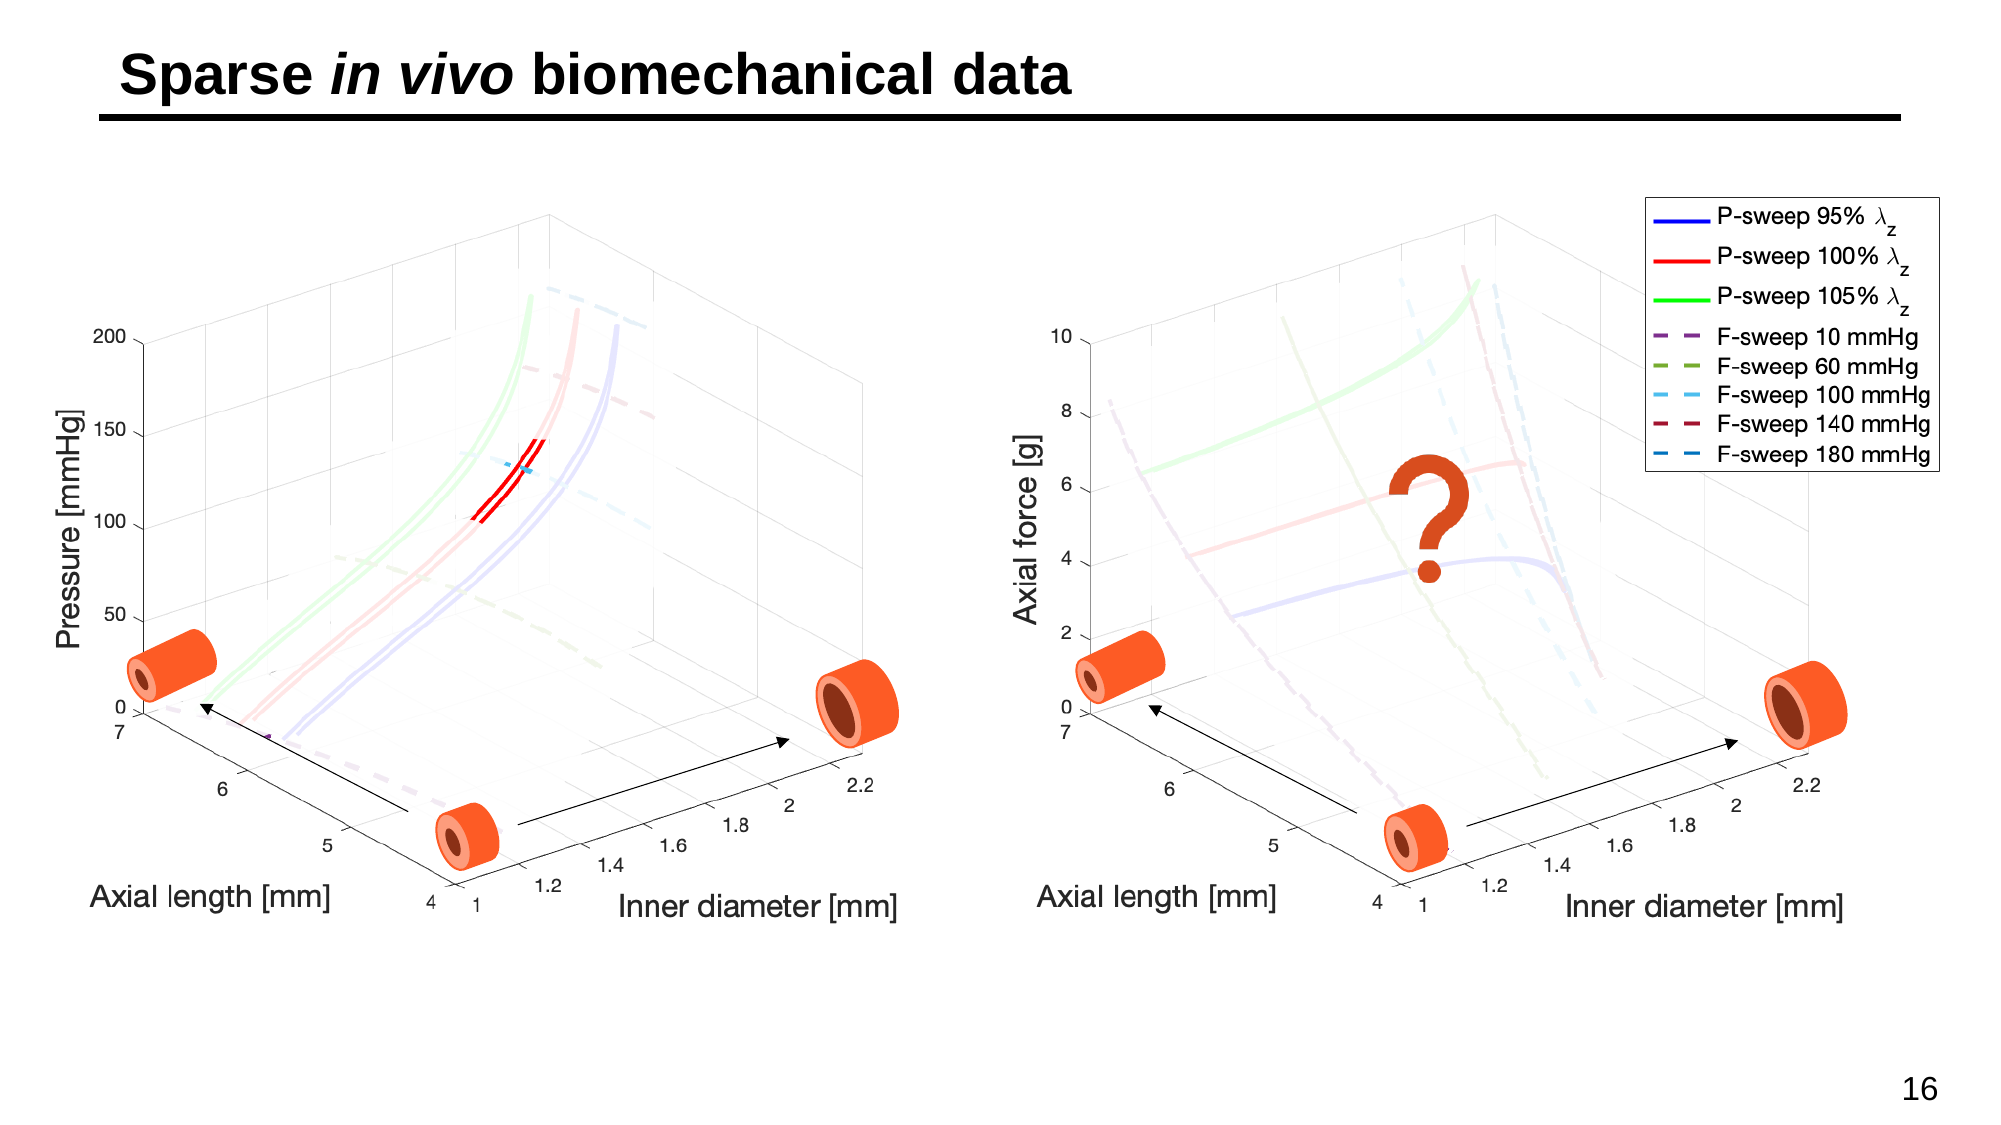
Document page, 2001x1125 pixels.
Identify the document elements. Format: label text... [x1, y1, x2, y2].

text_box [157, 244, 1634, 642]
text_box Sparse in vivo biomechanical data [104, 0, 1830, 114]
picture [42, 151, 1958, 973]
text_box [127, 642, 1845, 868]
slide_number 16 [1503, 1056, 1954, 1117]
